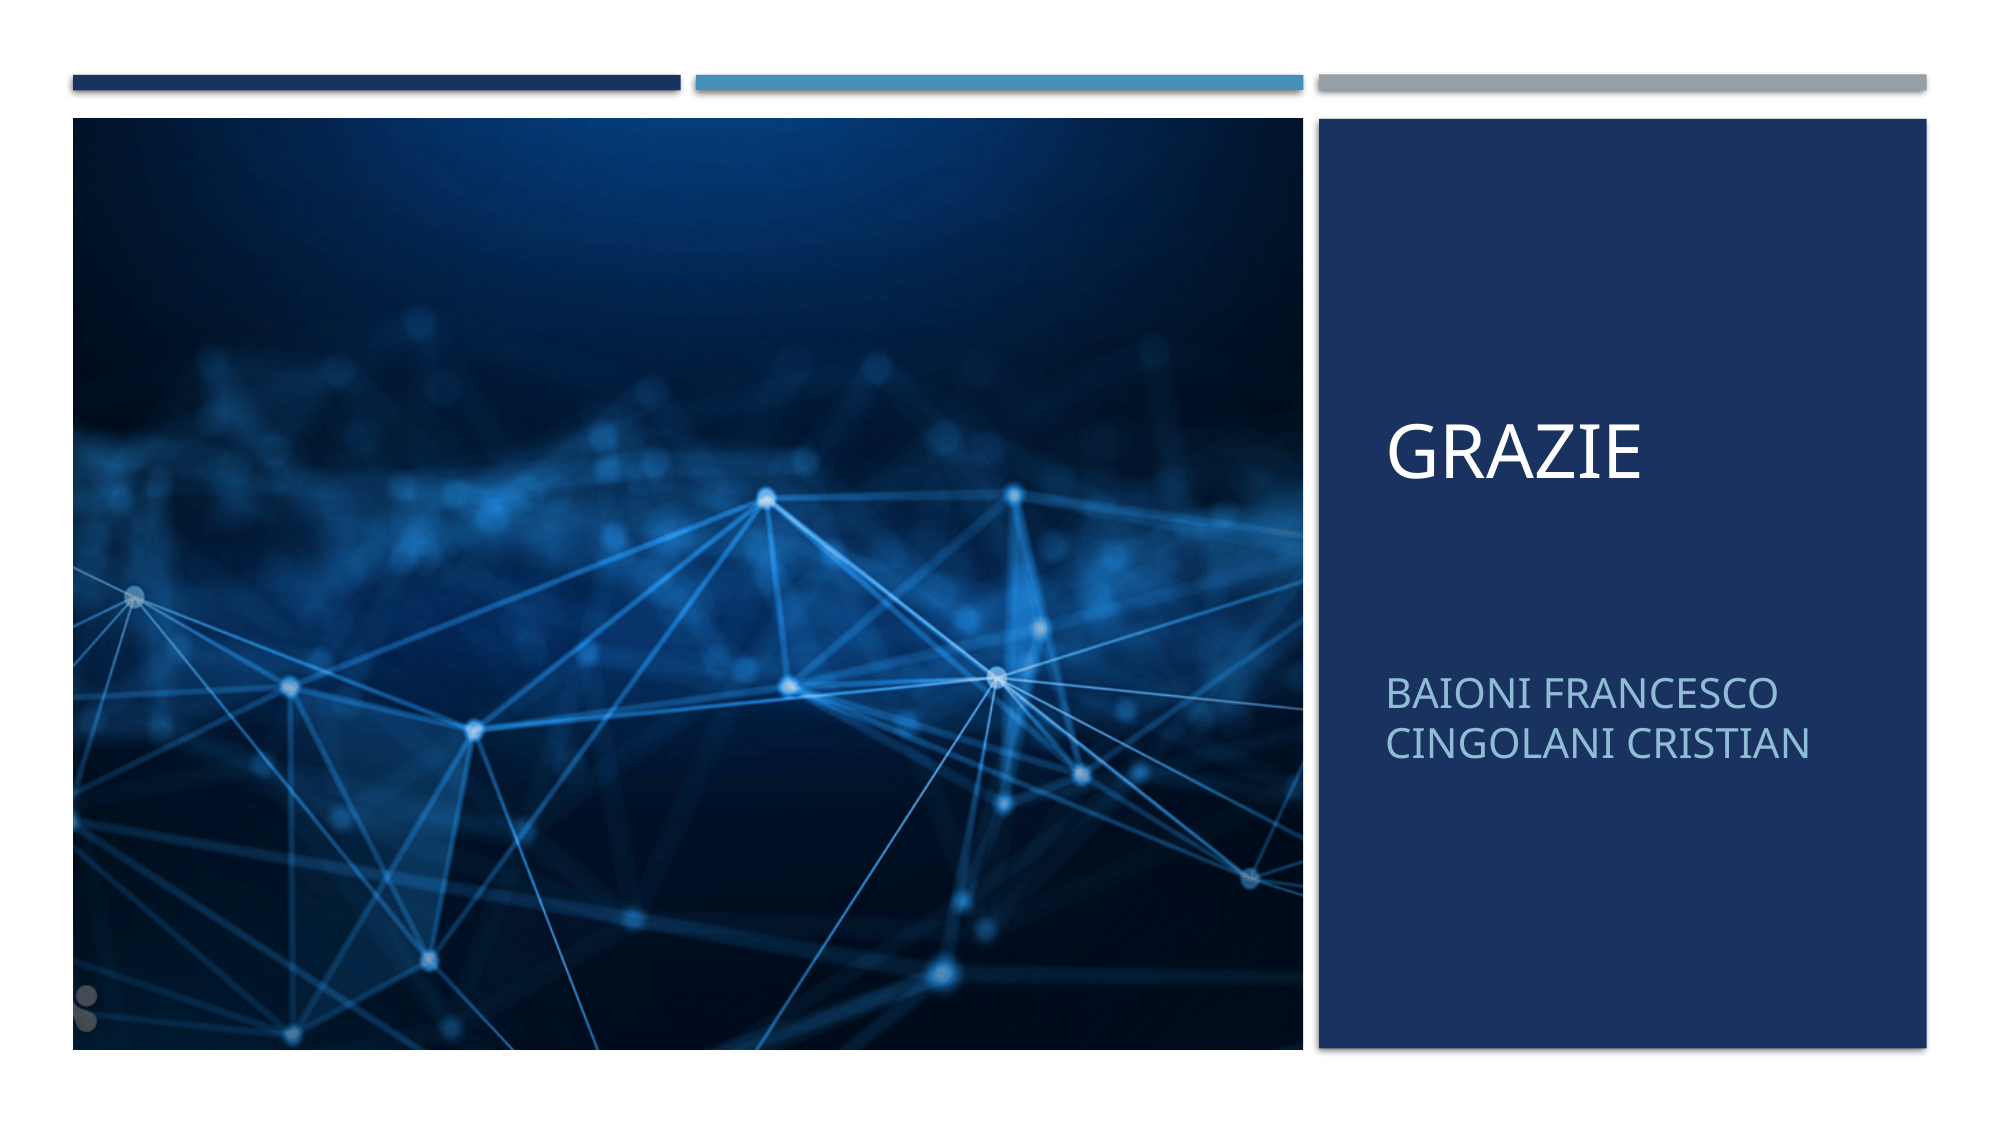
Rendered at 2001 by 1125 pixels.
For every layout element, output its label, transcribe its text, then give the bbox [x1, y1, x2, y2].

text_box [1318, 118, 1928, 1049]
title Grazie [1370, 214, 1876, 488]
text_box Baioni Francesco Cingolani Cristian [1370, 488, 1876, 775]
text_box [0, 0, 2000, 1125]
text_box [72, 73, 1928, 92]
picture [72, 118, 1304, 1051]
